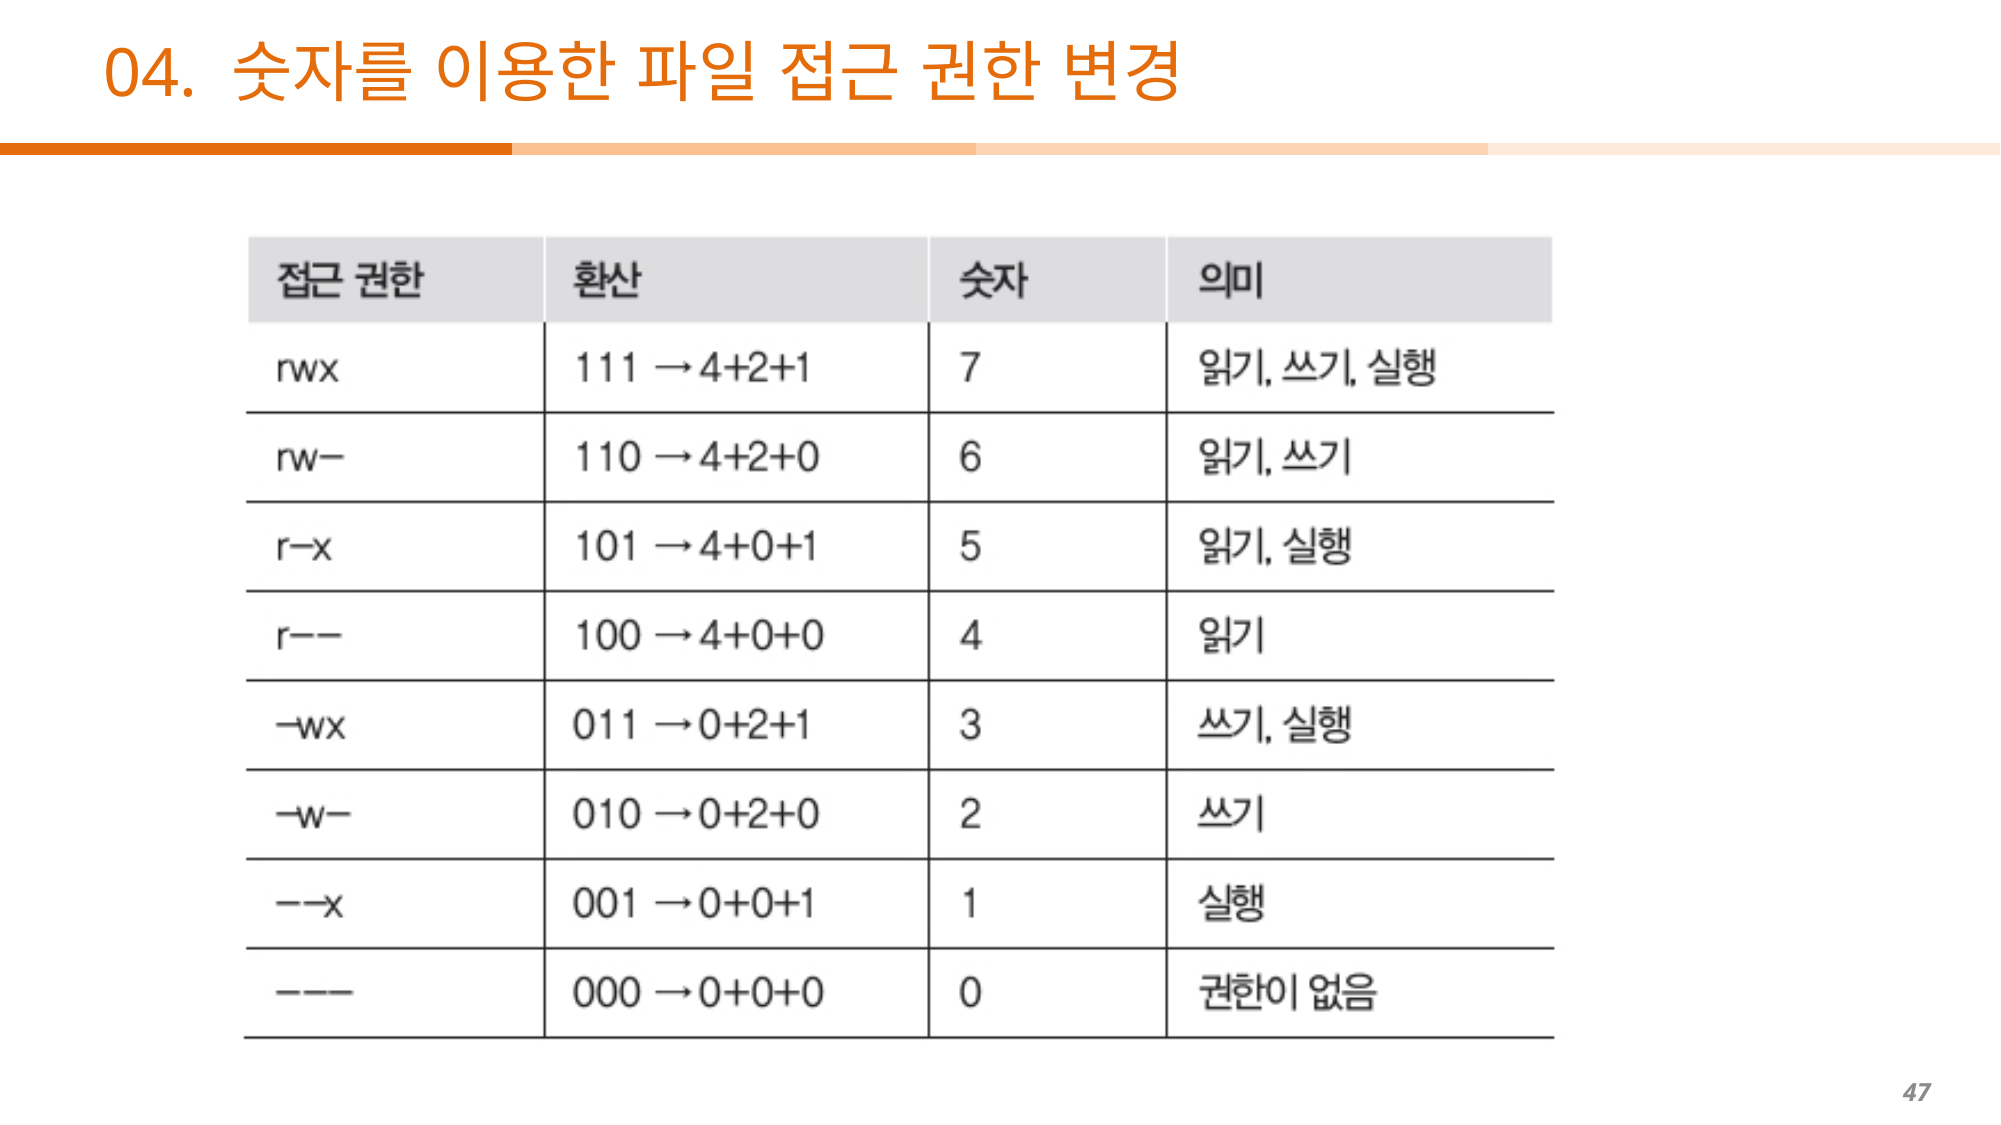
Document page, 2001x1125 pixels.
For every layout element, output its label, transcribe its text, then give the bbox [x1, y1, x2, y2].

picture [208, 219, 1603, 1076]
title 04. 숫자를 이용한 파일 접근 권한 변경 [88, 18, 1920, 122]
